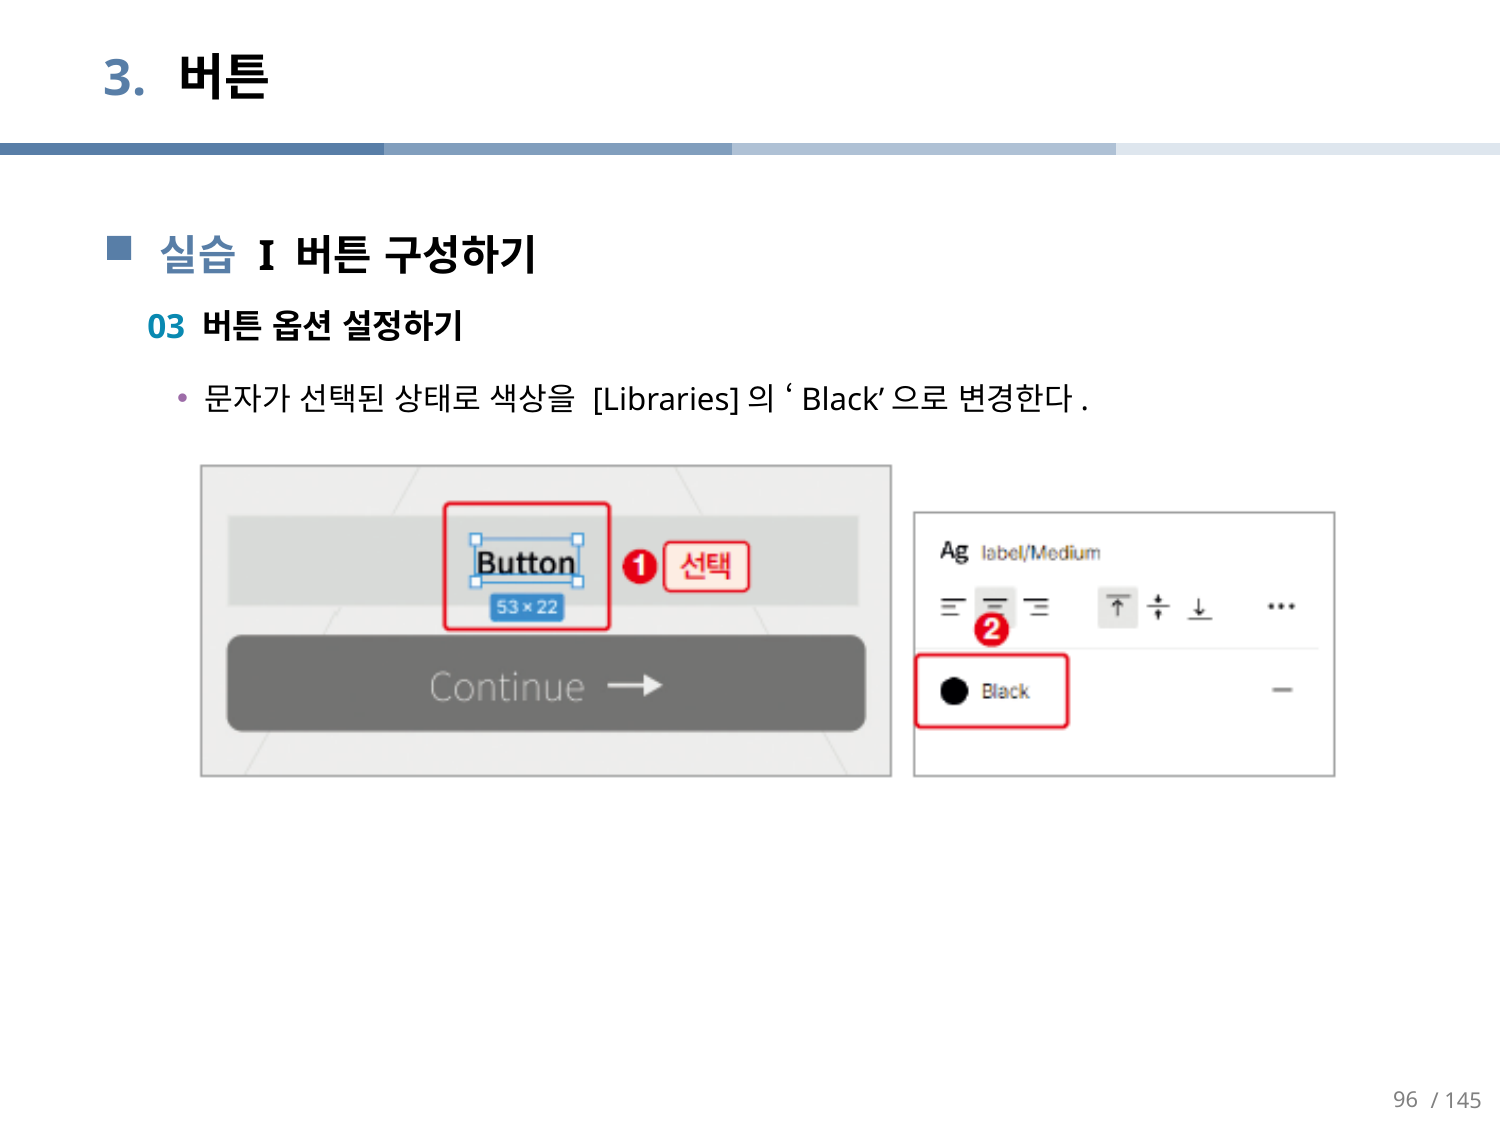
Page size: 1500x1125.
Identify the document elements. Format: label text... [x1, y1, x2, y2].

list 실습 I 버튼 구성하기 03 버튼 옵션 설정하기 문자가 선택된 상태로 색상을 [Libraries]의 ‘Black’으로 변경한다. [88, 196, 1436, 1083]
title 버튼 [88, 30, 1211, 121]
picture [170, 444, 1353, 801]
